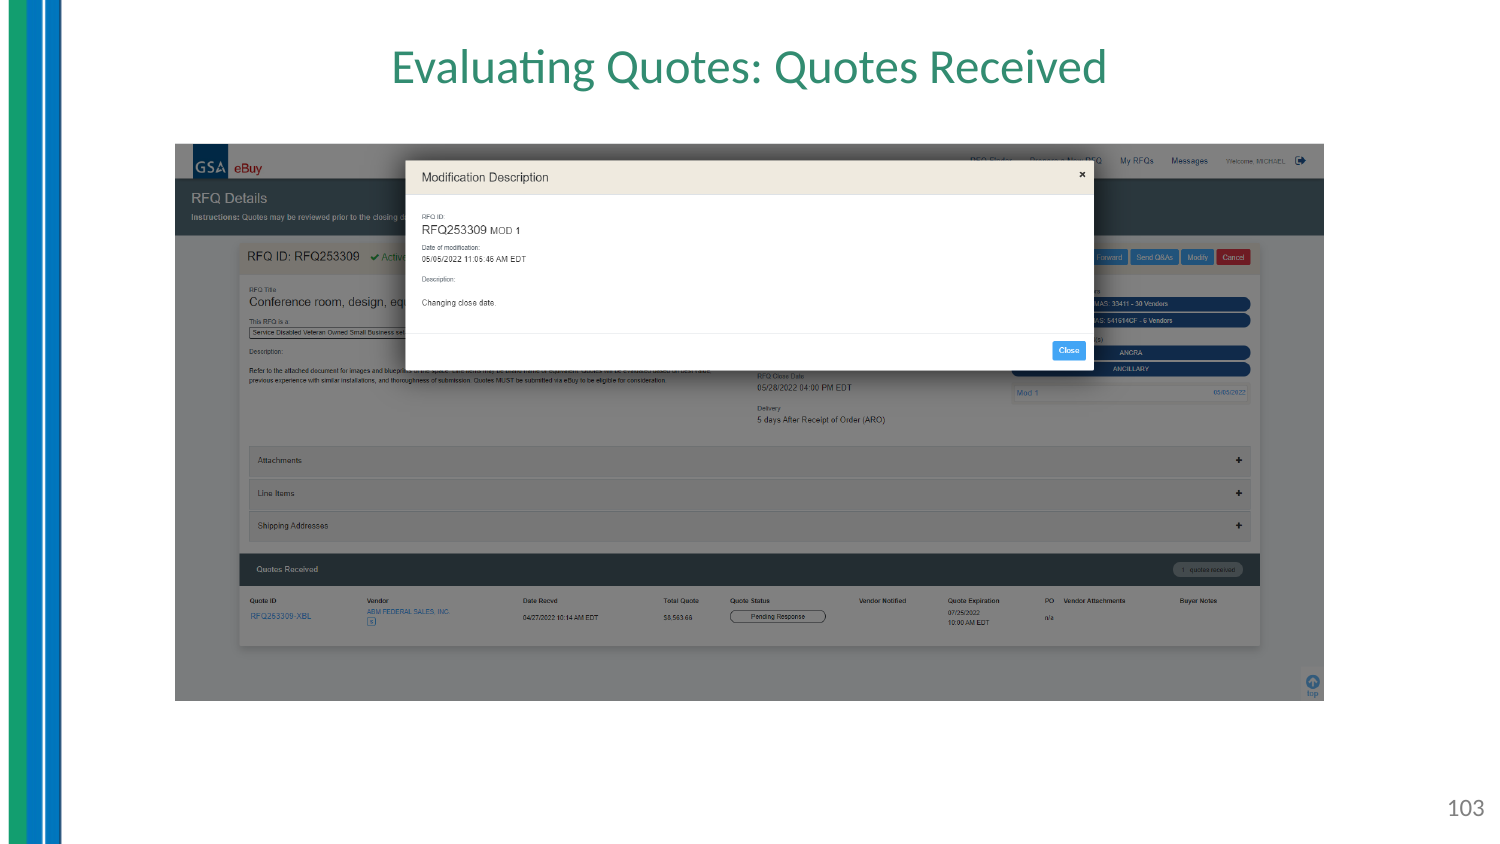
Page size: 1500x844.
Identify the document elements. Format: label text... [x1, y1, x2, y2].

picture [29, 0, 1500, 844]
title Evaluating Quotes: Quotes Received [75, 33, 1425, 102]
picture [0, 0, 26, 844]
